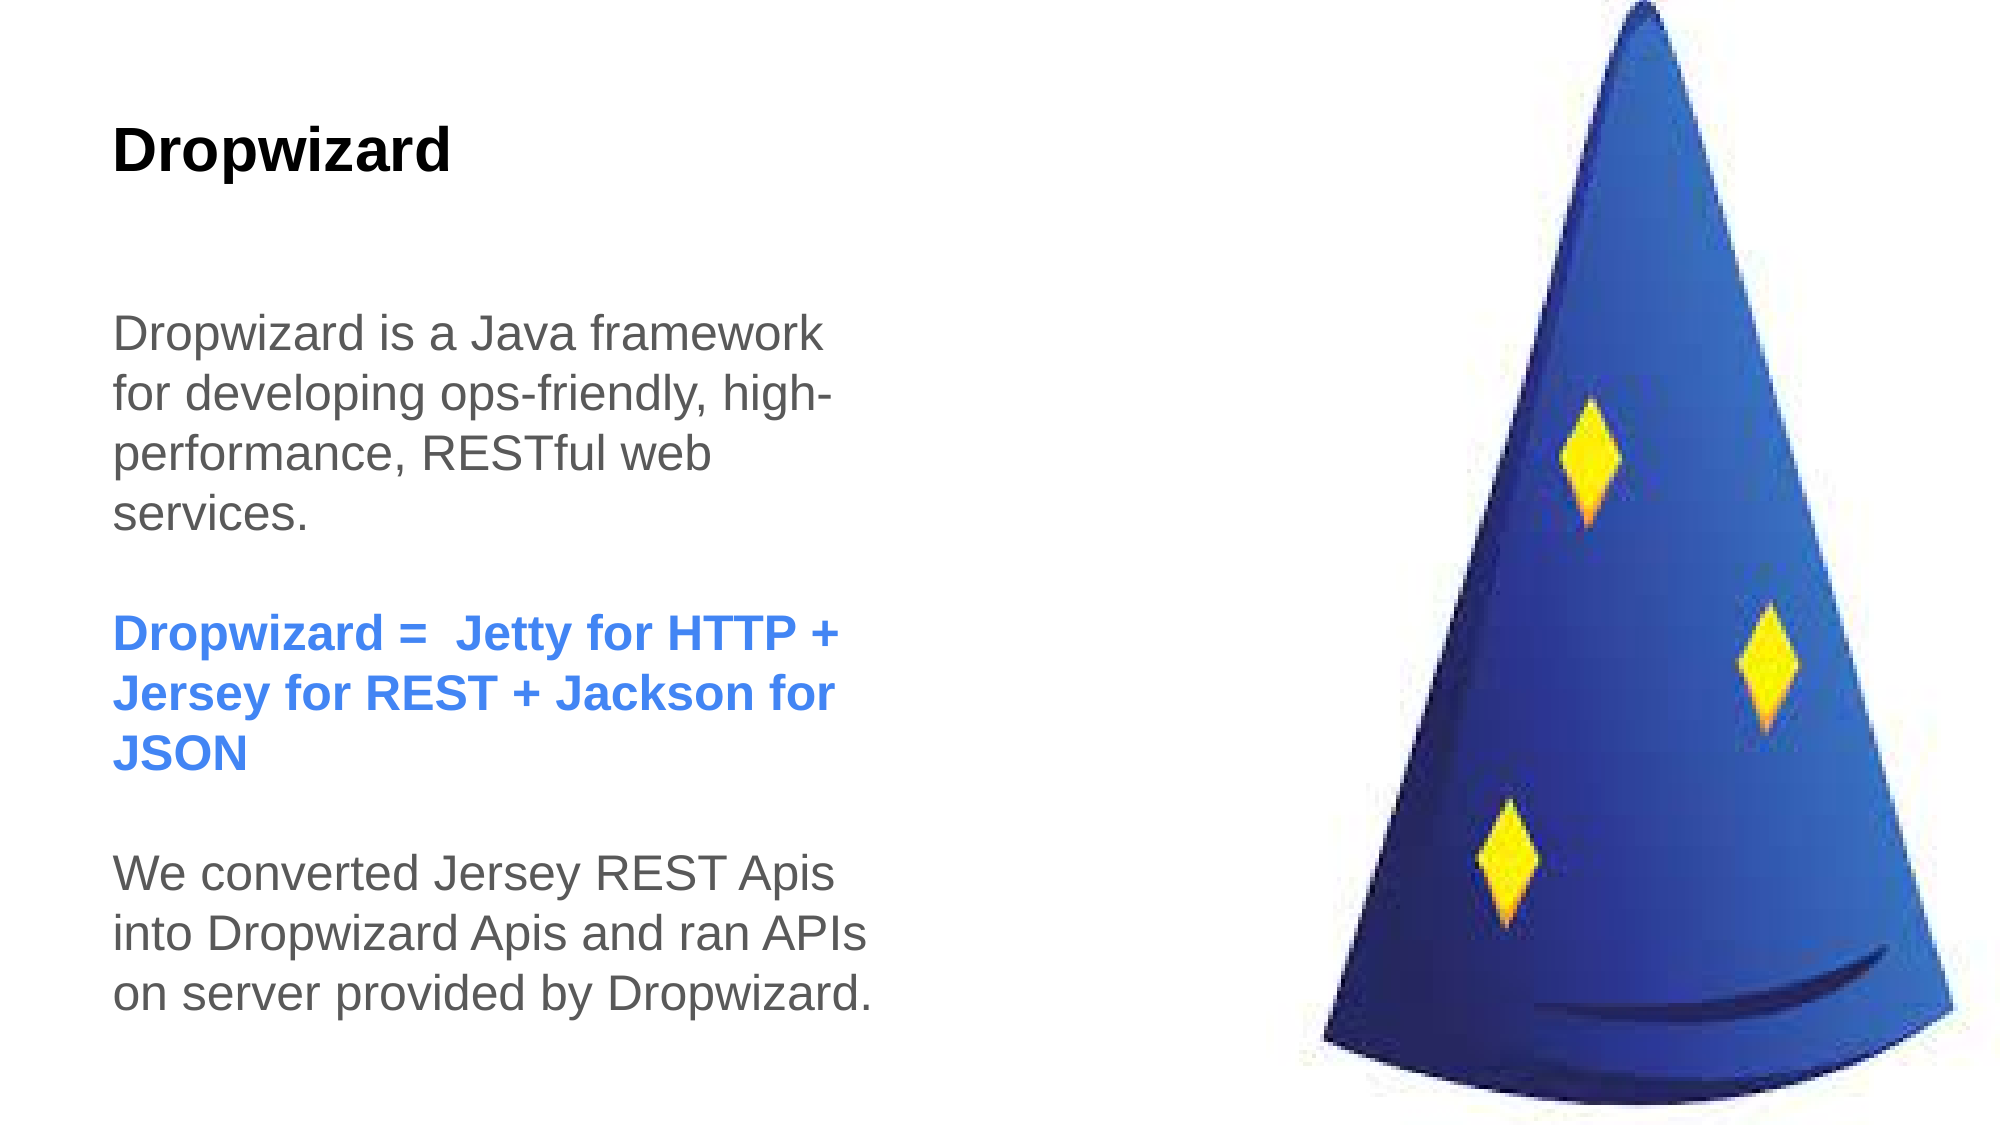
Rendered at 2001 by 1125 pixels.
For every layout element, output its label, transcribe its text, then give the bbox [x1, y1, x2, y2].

list Dropwizard is a Java framework for developing ops-friendly, high-performance, RESTful web services. Dropwizard = Jetty for HTTP + Jersey for REST + Jackson for JSON We converted Jersey REST Apis into Dropwizard Apis and ran APIs on server provided by Dropwizard. [112, 285, 882, 1035]
picture [1266, 0, 2000, 1125]
title Dropwizard [112, 109, 882, 146]
